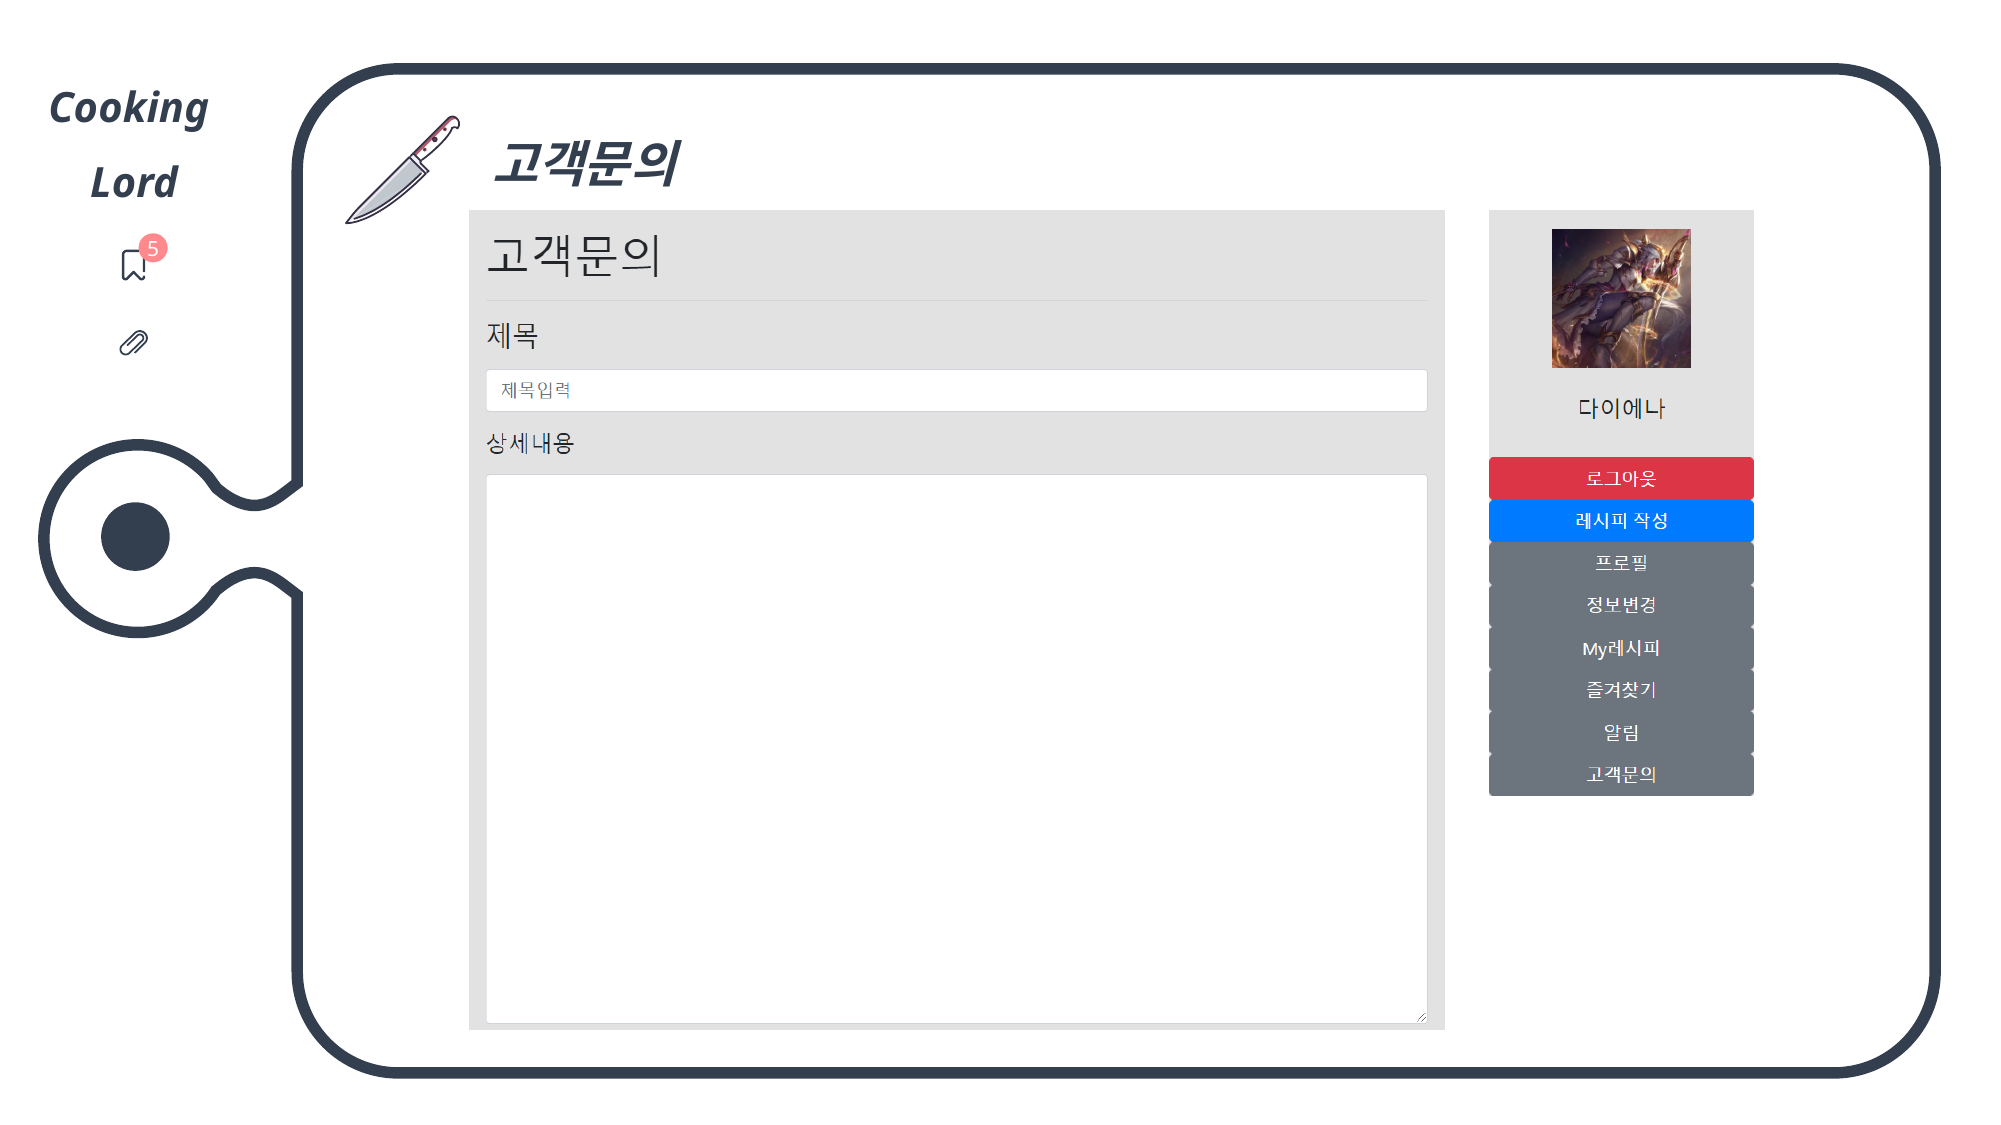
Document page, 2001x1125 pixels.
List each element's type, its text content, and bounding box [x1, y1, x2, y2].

text_box [121, 249, 146, 281]
text_box Cooking Lord [33, 47, 235, 213]
picture [462, 210, 1759, 1030]
text_box 고객문의 [477, 95, 1334, 201]
text_box [42, 67, 1937, 1074]
text_box 5 [137, 232, 169, 264]
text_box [345, 115, 460, 225]
text_box [119, 330, 148, 356]
text_box [100, 501, 171, 572]
